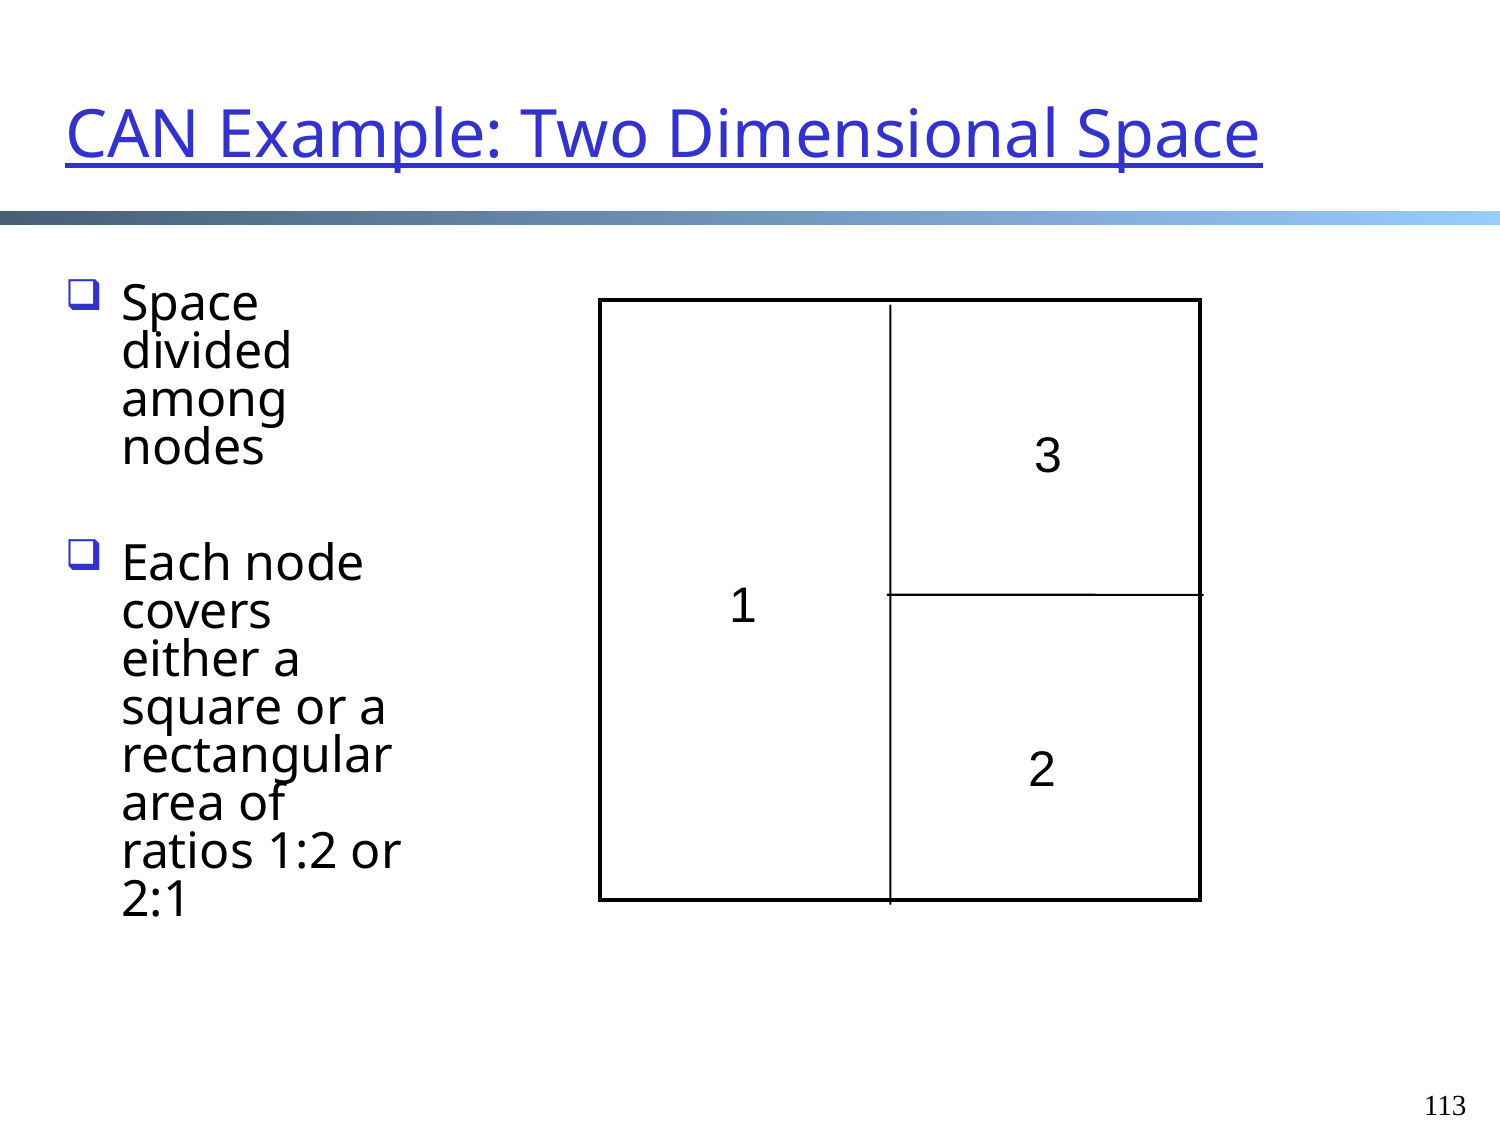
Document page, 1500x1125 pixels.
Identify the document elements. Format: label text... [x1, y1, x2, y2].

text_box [599, 299, 1204, 905]
text_box [1424, 212, 1428, 224]
list Space divided among nodes Each node covers either a square or a rectangular area of ratios 1:2 or 2:1 [50, 275, 426, 1050]
slide_number 113 [1406, 1078, 1482, 1125]
title CAN Example: Two Dimensional Space [50, 37, 1400, 225]
